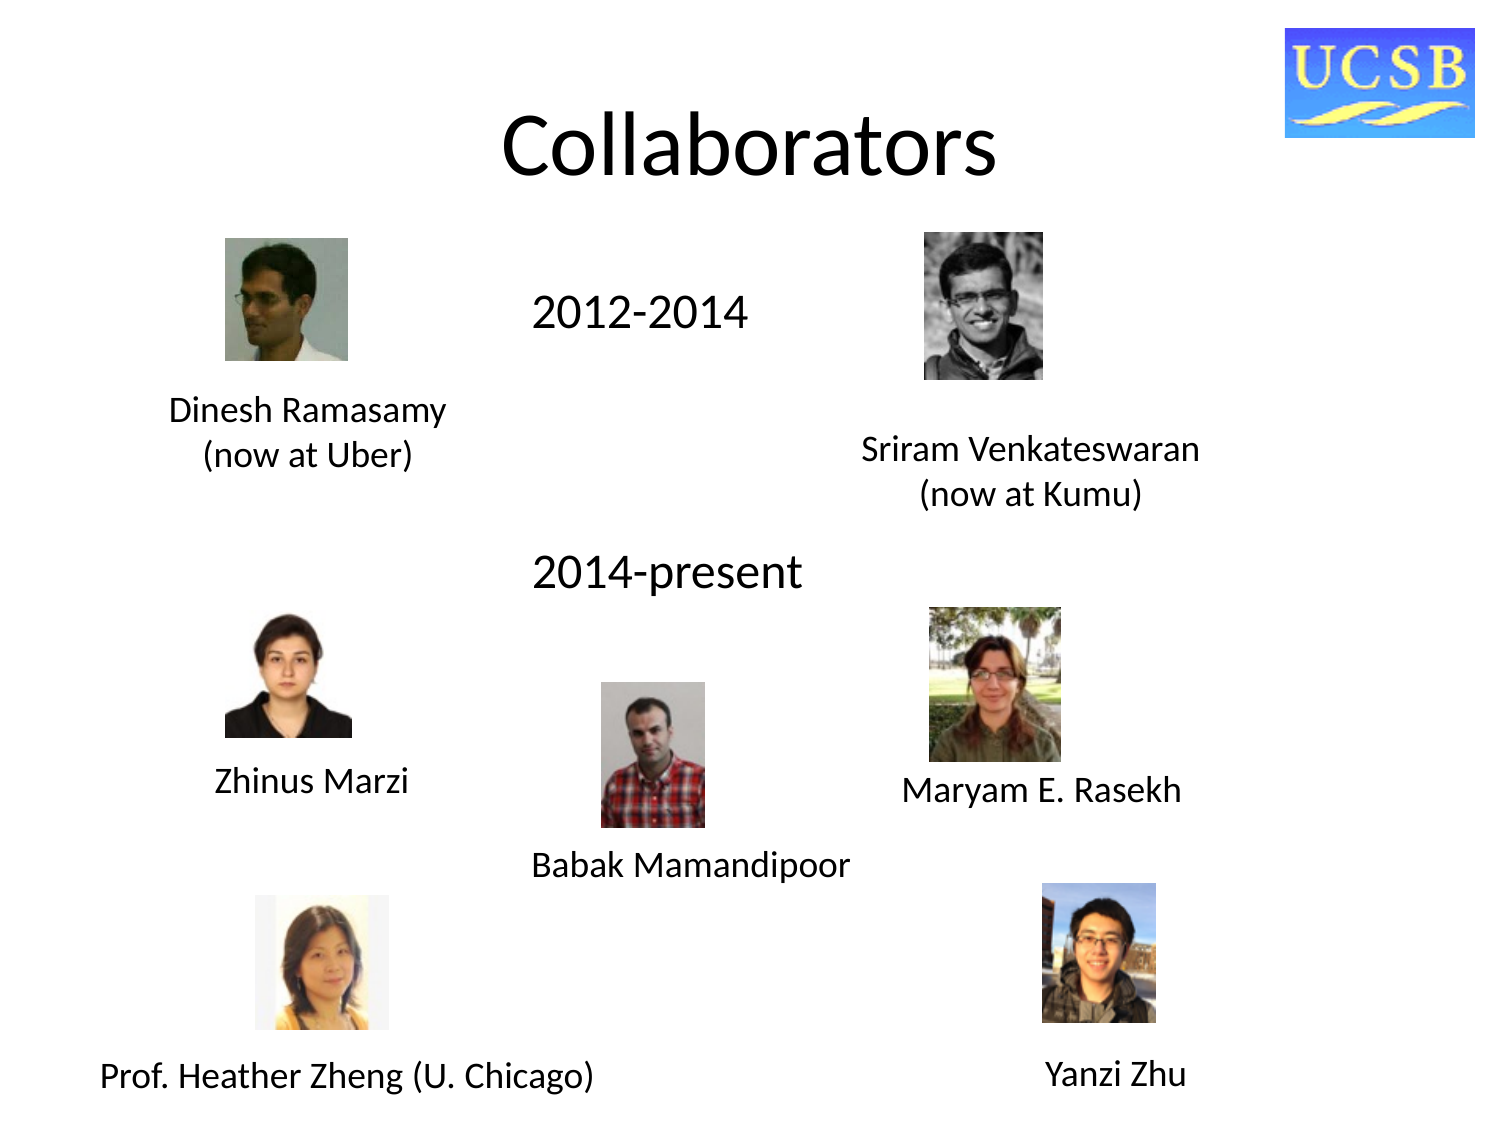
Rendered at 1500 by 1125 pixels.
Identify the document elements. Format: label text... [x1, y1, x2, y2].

text_box 2014-present [517, 531, 818, 607]
text_box Maryam E. Rasekh [886, 757, 1198, 818]
picture [1041, 883, 1156, 1023]
picture [924, 232, 1043, 380]
text_box Prof. Heather Zheng (U. Chicago) [85, 1044, 611, 1104]
text_box Dinesh Ramasamy (now at Uber) [153, 377, 462, 483]
text_box Sriram Venkateswaran (now at Kumu) [846, 416, 1216, 522]
picture [255, 895, 390, 1030]
text_box 2012-2014 [516, 270, 764, 346]
text_box Zhinus Marzi [199, 748, 425, 808]
picture [225, 238, 348, 361]
title Collaborators [75, 45, 1425, 233]
text_box Babak Mamandipoor [516, 832, 867, 893]
text_box High dimension (N) [1284, 28, 1475, 138]
text_box Yanzi Zhu [1030, 1041, 1203, 1102]
picture [929, 607, 1062, 763]
picture [225, 610, 352, 738]
picture [600, 681, 705, 828]
